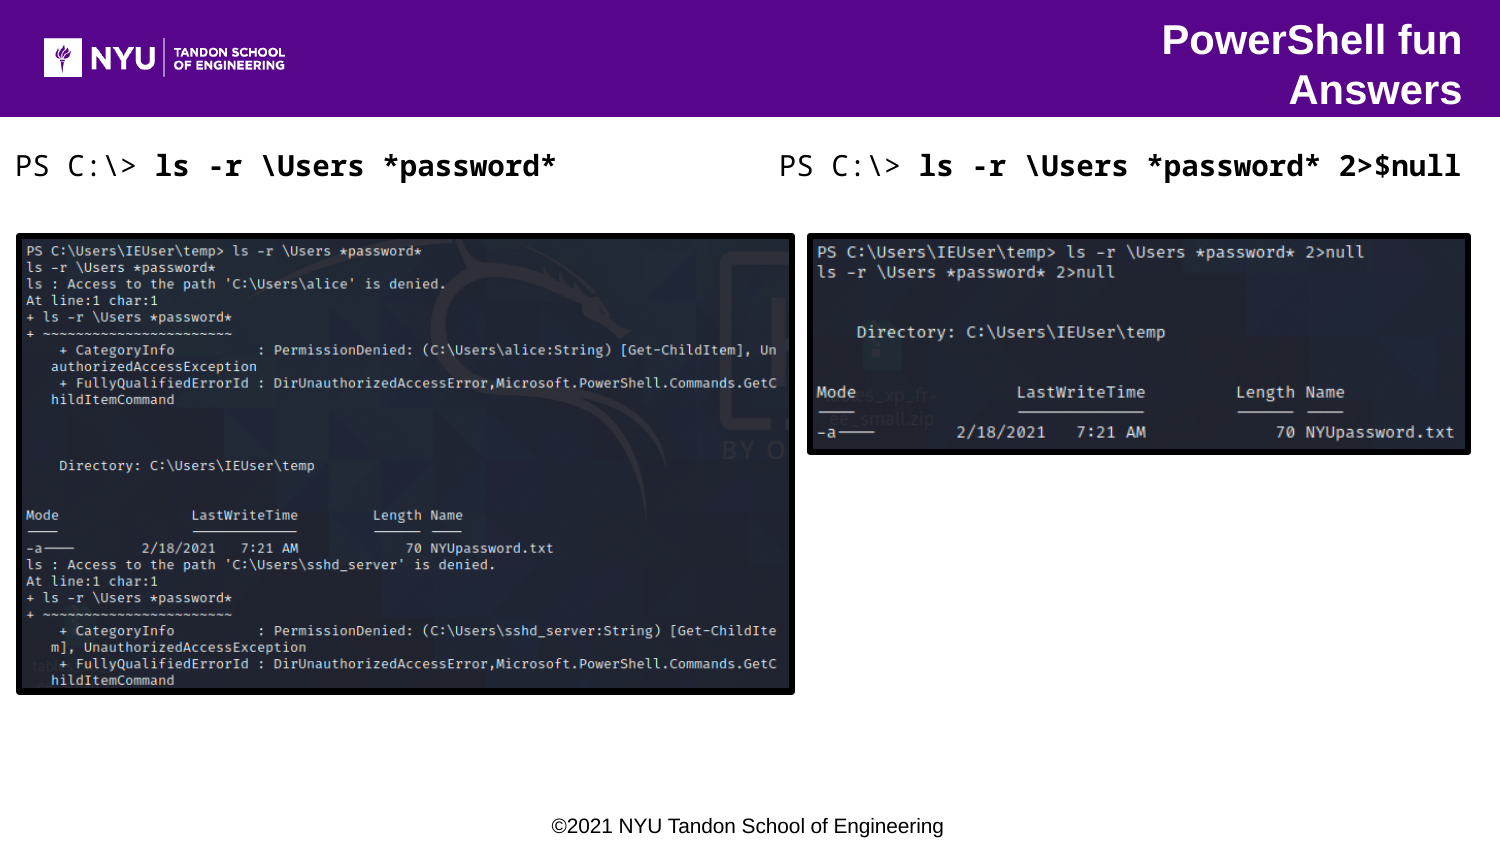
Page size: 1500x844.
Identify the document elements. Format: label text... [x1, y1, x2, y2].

text_box PS C:\> ls -r \Users *password* 2>$null [763, 139, 1500, 190]
picture [44, 38, 285, 77]
picture [812, 238, 1466, 449]
text_box PS C:\> ls -r \Users *password* [0, 139, 750, 190]
list PowerShell fun Answers [392, 12, 1463, 109]
picture [21, 239, 789, 689]
